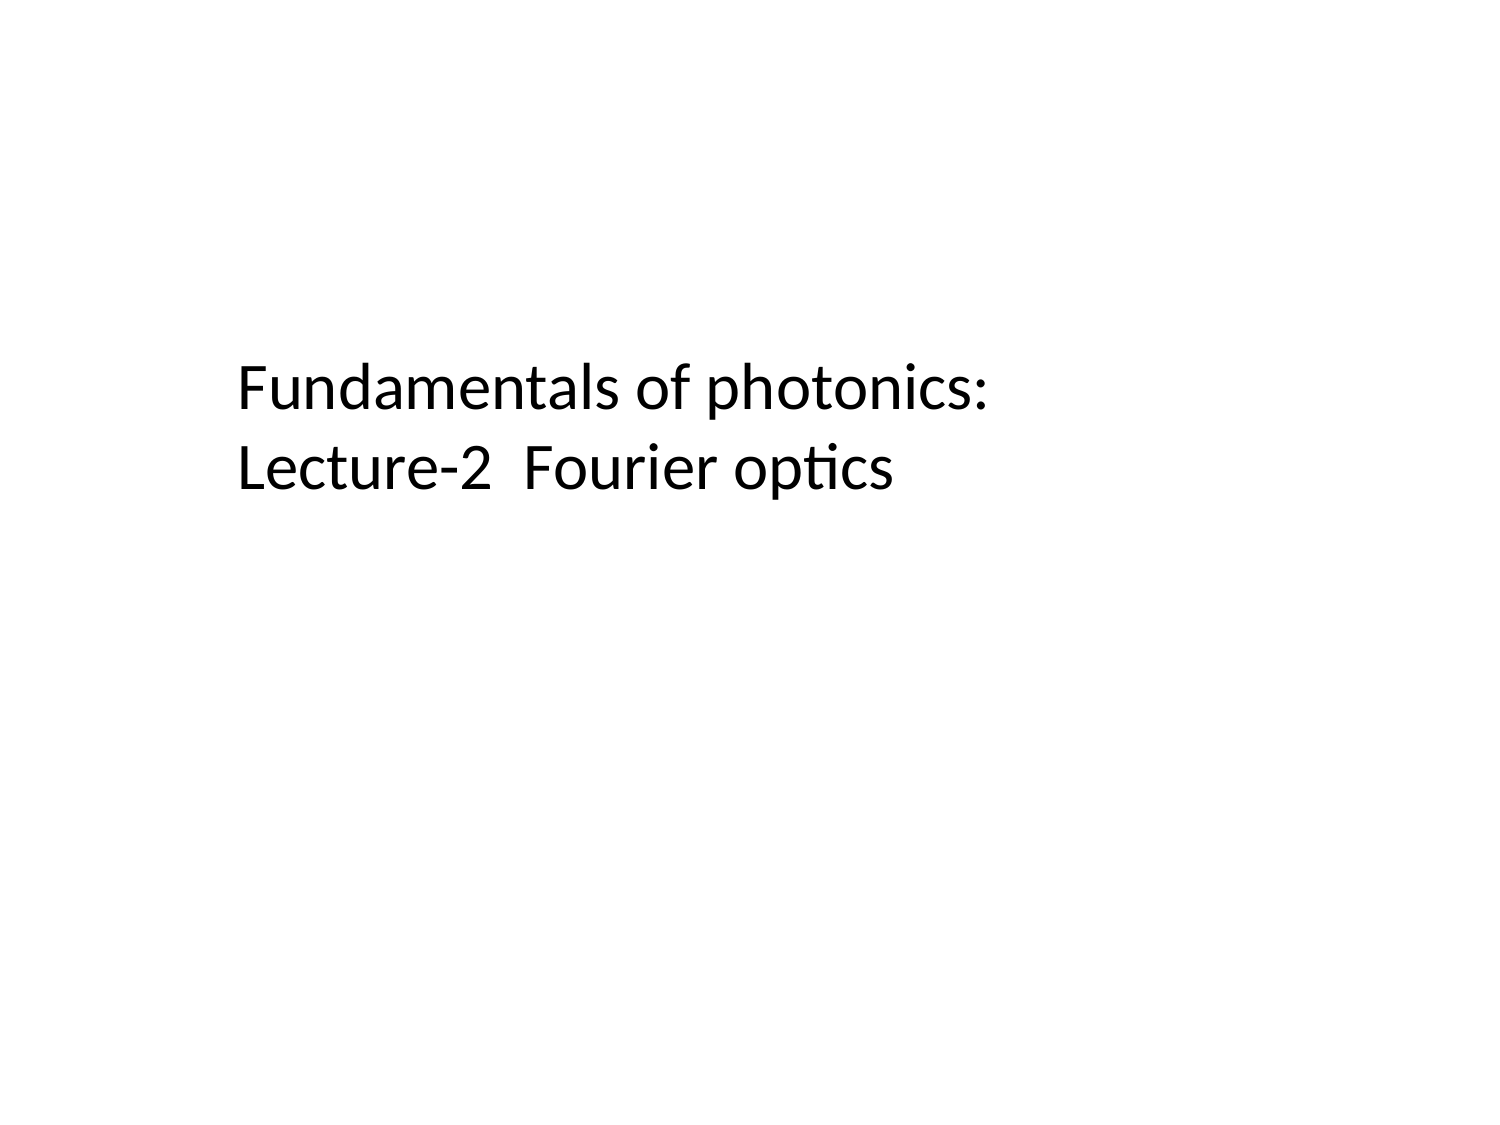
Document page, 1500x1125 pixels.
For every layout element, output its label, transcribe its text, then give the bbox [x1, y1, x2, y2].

text_box Fundamentals of photonics: Lecture-2 Fourier optics [224, 335, 1019, 509]
